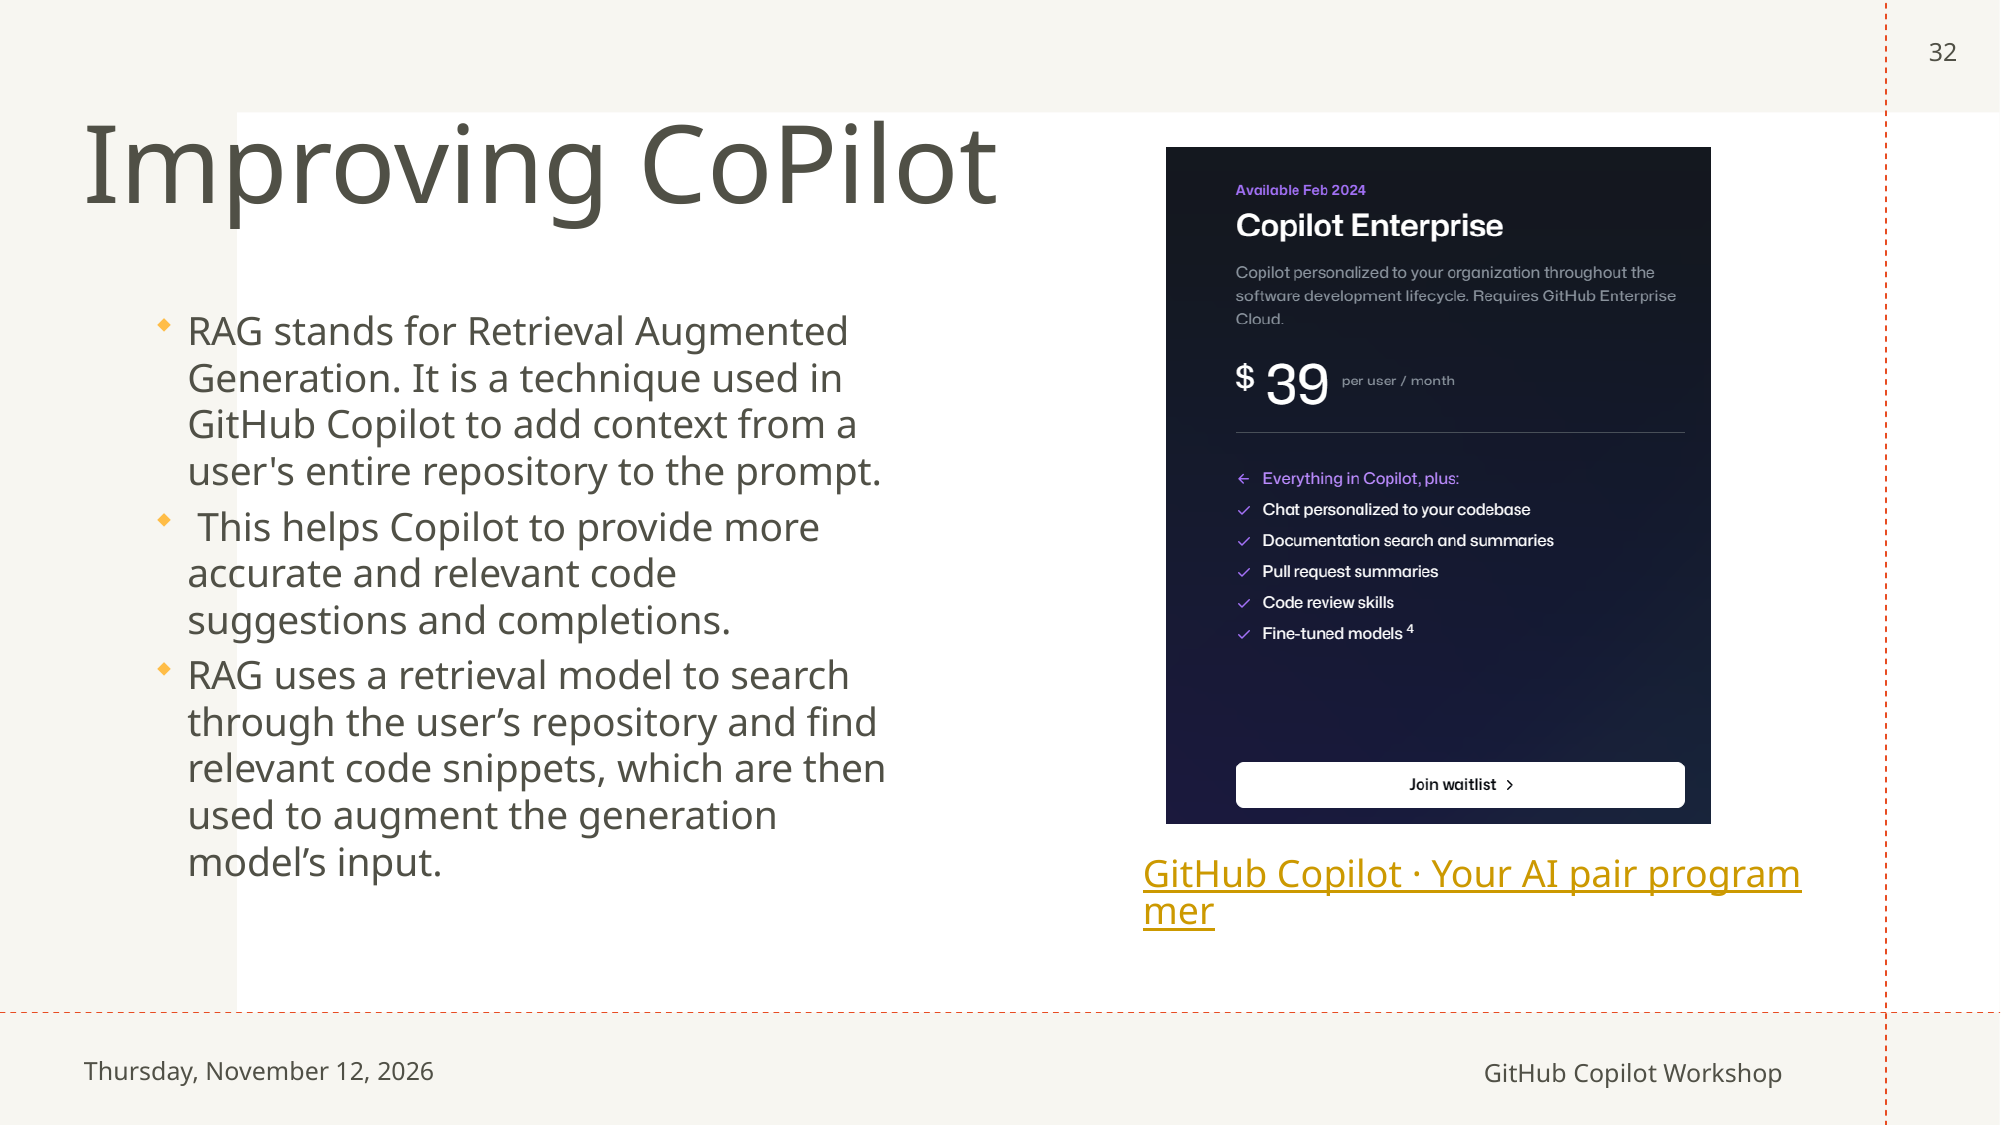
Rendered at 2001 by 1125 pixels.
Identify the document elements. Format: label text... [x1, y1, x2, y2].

picture [1166, 147, 1711, 825]
text_box GitHub Copilot · Your AI pair programmer [1128, 842, 1830, 909]
footer GitHub Copilot Workshop [618, 1020, 1799, 1125]
slide_number 32 [1886, 0, 2000, 110]
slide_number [68, 1020, 519, 1125]
title Improving CoPilot [68, 59, 1794, 278]
list RAG stands for Retrieval Augmented Generation. It is a technique used in GitHub Copilot to add context from a user's entire repository to the prompt. This helps Copilot to provide more accurate and relevant code suggestions and completions. RAG uses a retrieval model to search through the user’s repository and find relevant code snippets, which are then used to augment the generation model’s input. [68, 299, 921, 952]
